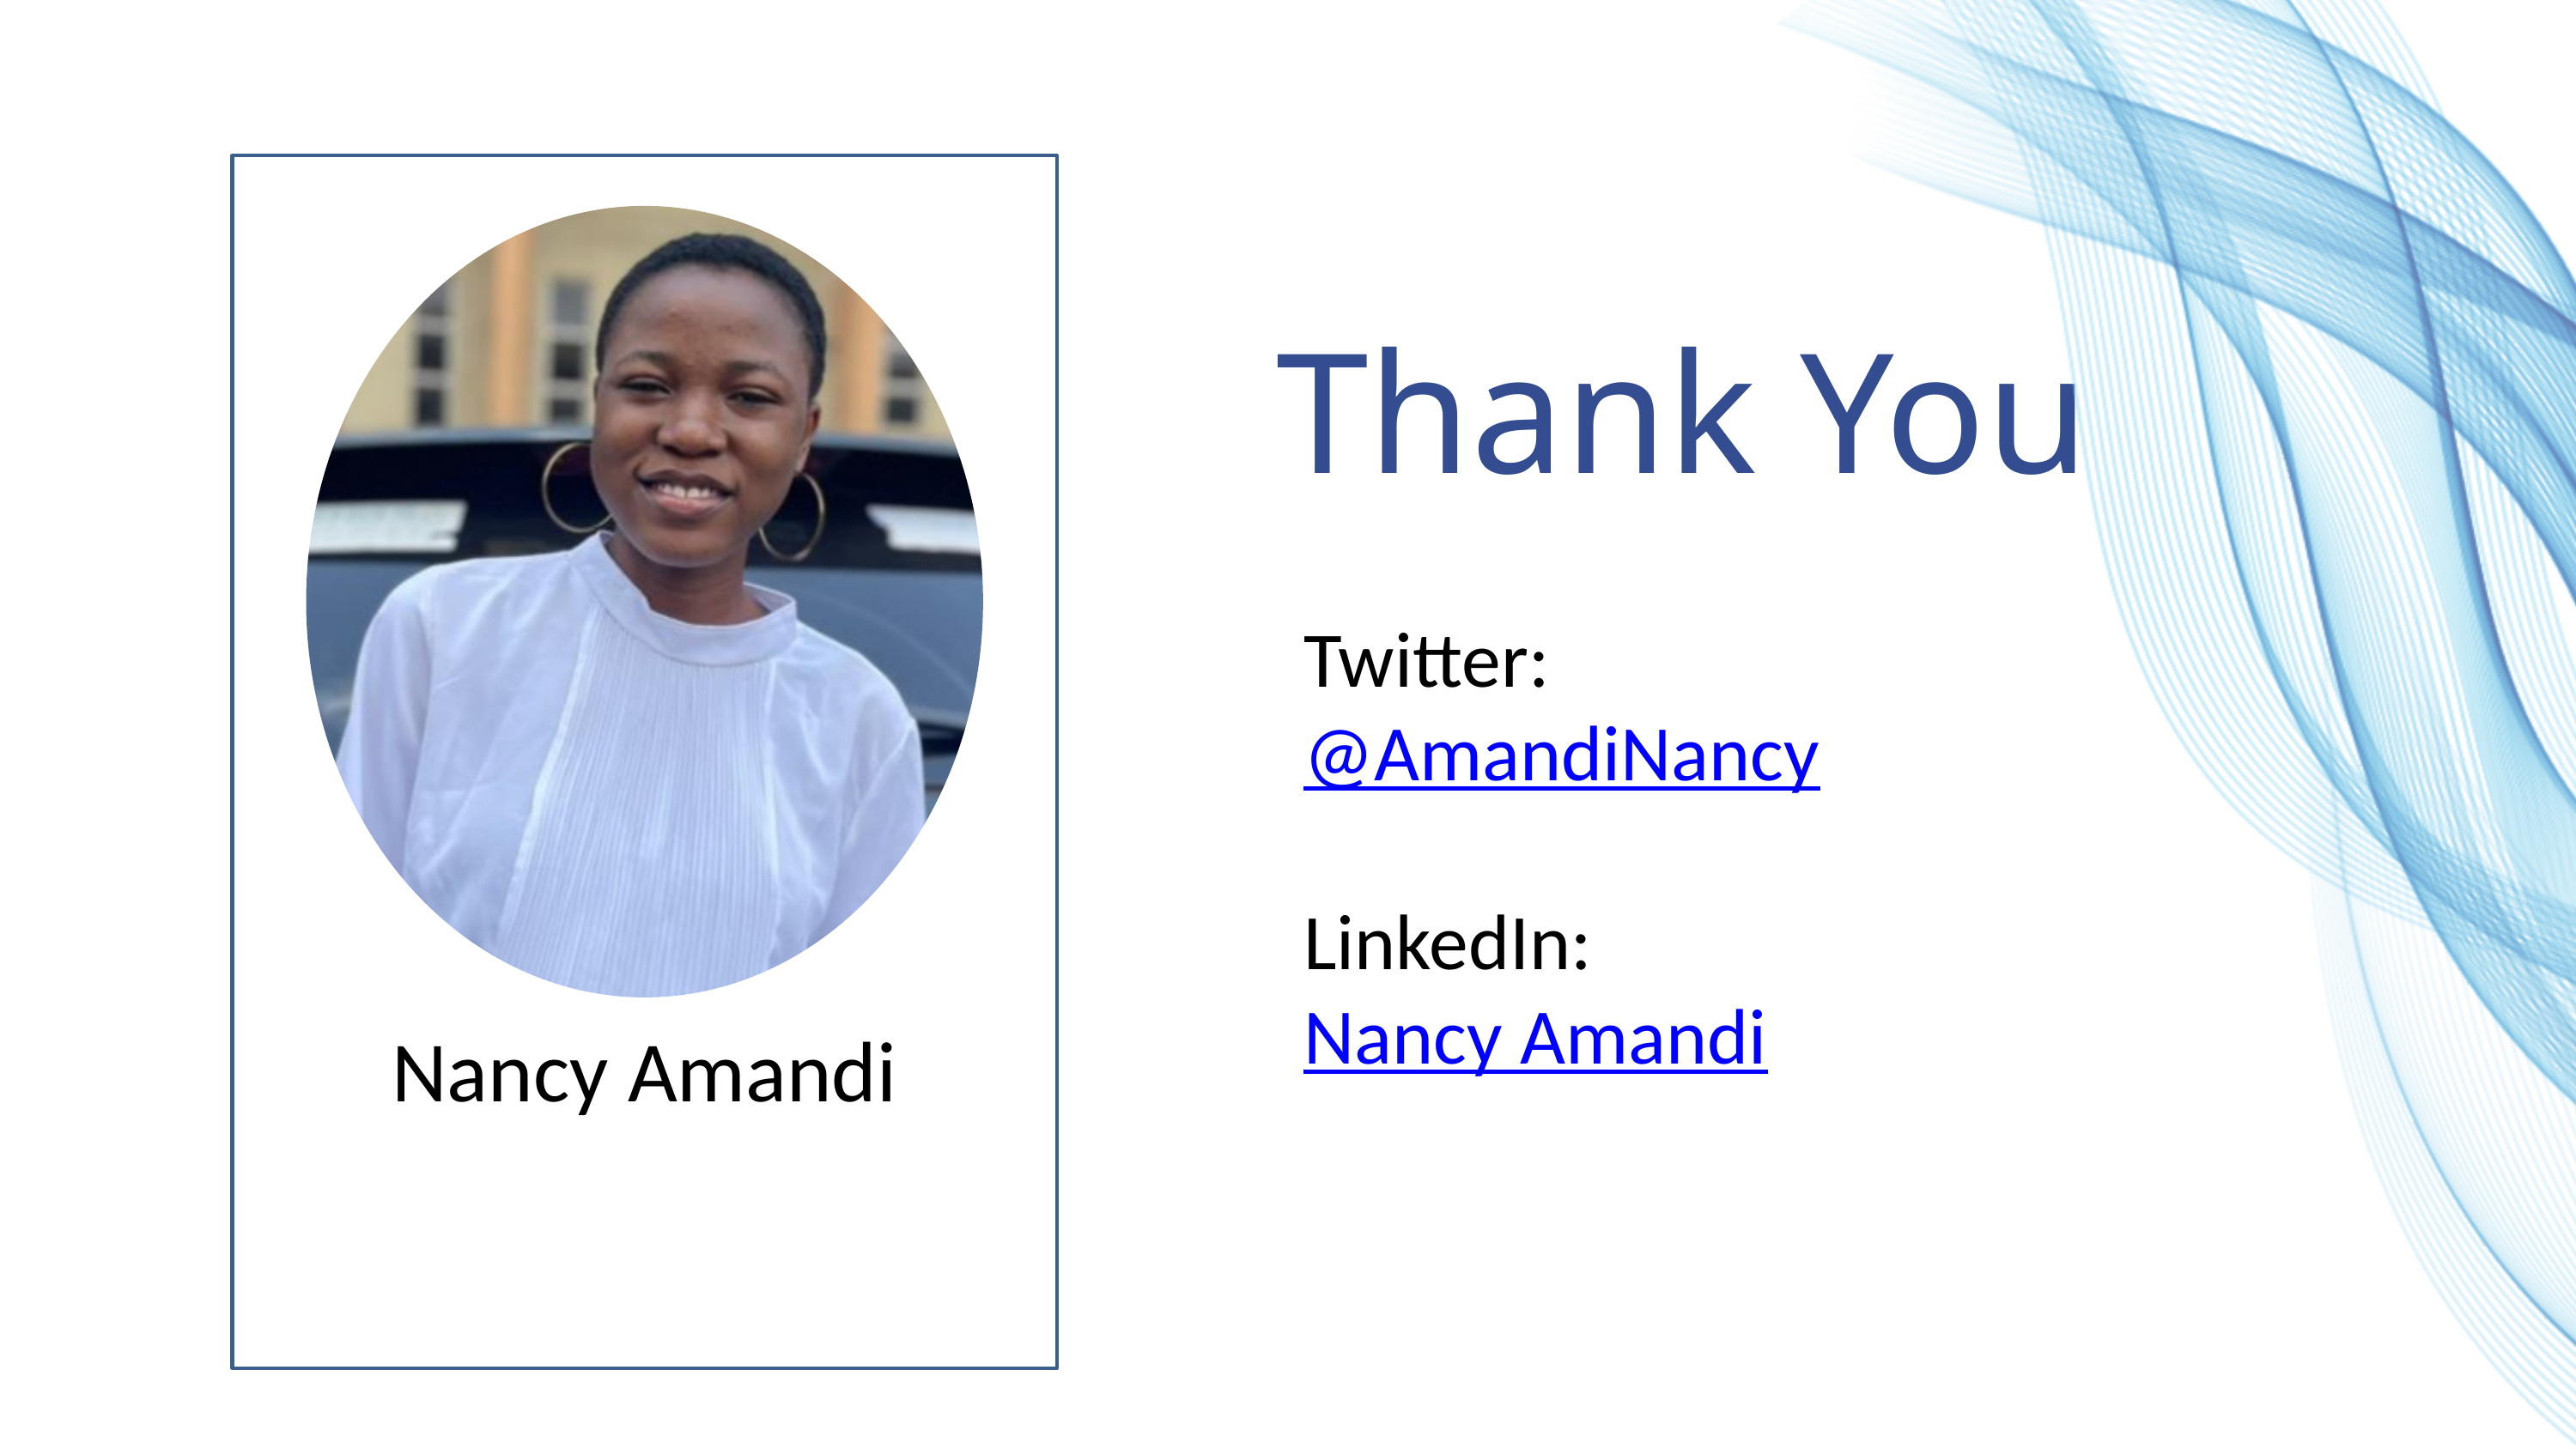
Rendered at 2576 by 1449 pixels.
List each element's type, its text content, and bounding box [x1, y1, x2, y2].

text_box [230, 154, 1059, 1370]
text_box Thank You [1276, 273, 1816, 506]
picture [2044, 0, 2576, 1449]
text_box Nancy Amandi [379, 1009, 910, 1125]
picture [306, 205, 984, 998]
text_box Twitter: @AmandiNancy LinkedIn: Nancy Amandi [1291, 601, 1833, 1087]
